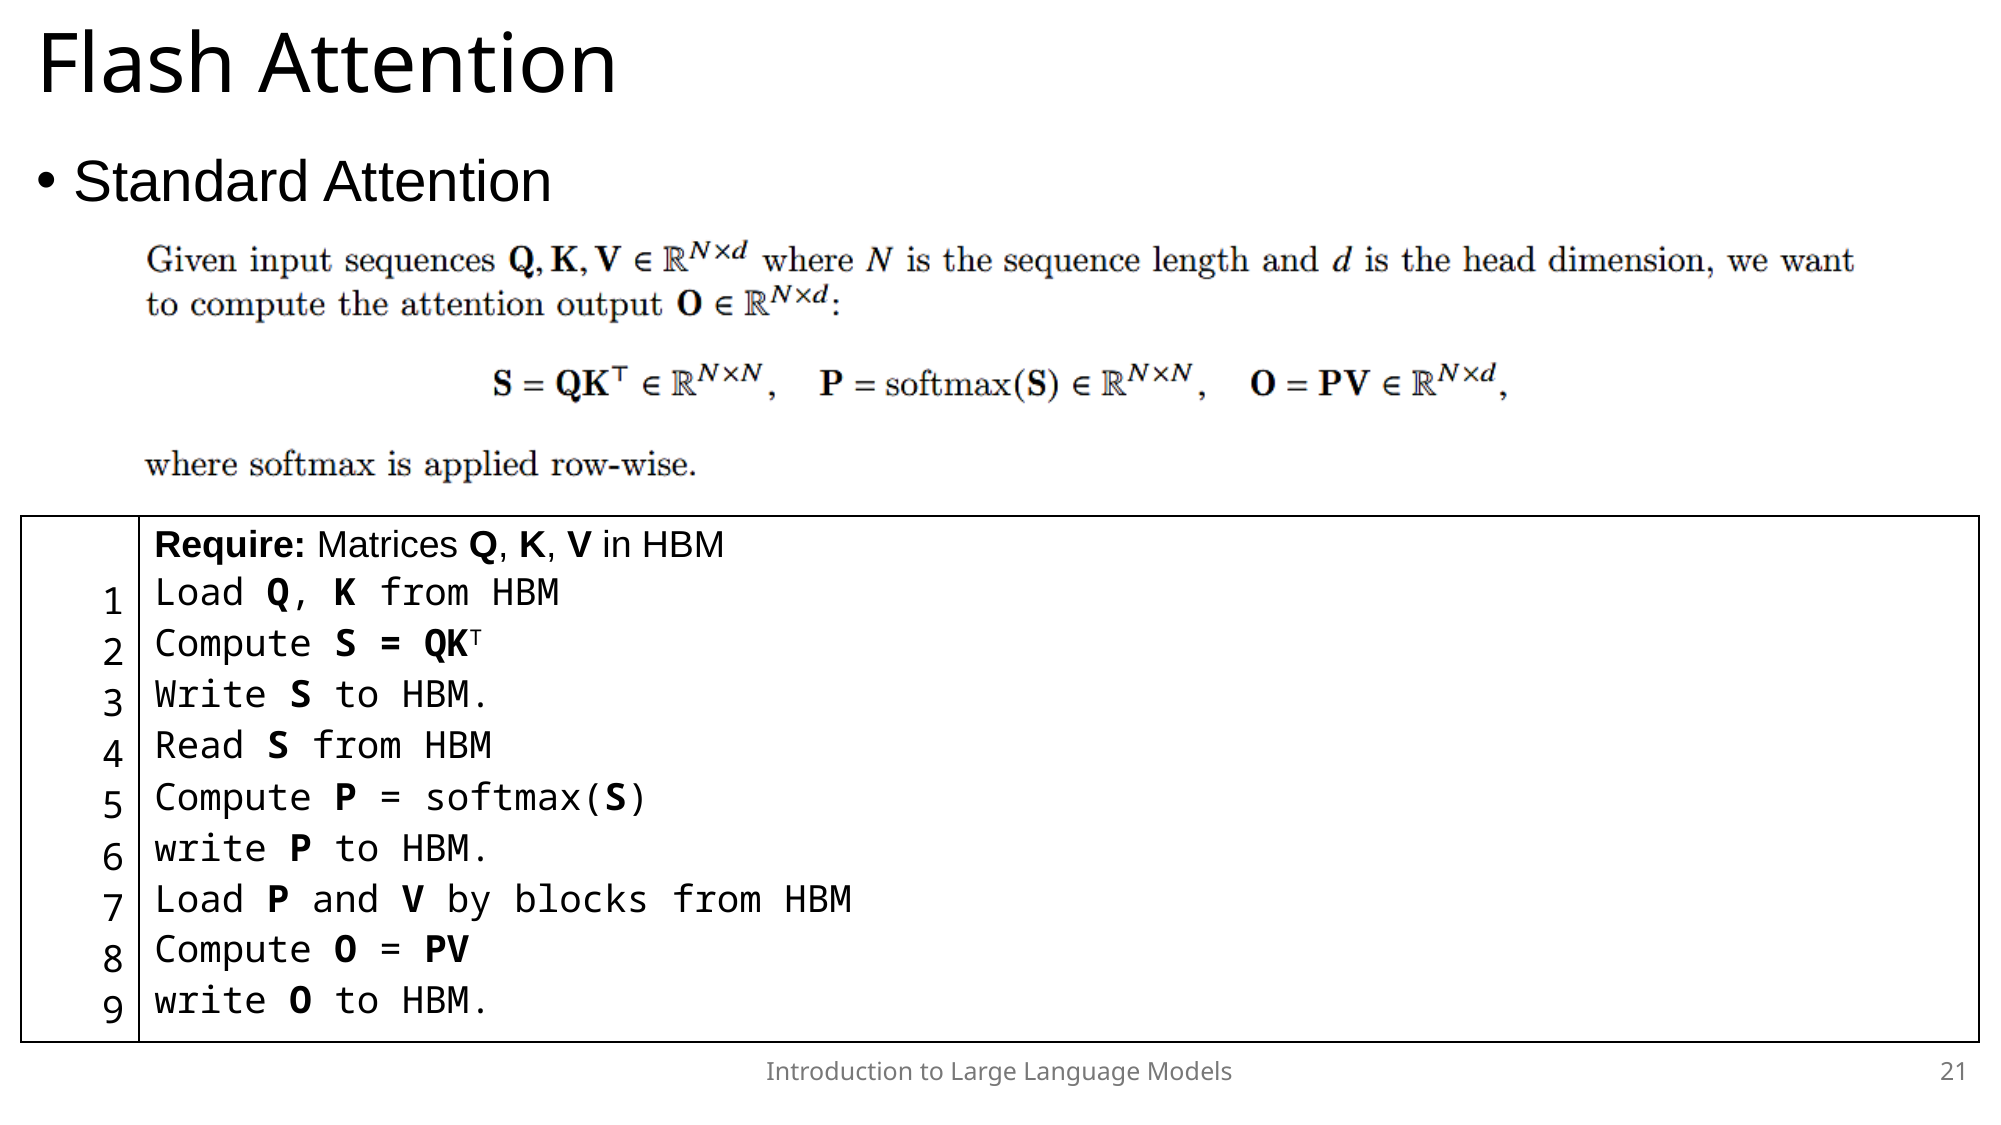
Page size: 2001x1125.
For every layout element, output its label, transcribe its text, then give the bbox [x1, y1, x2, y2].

table_header 1 2 3 4 5 6 7 8 9 [22, 517, 138, 1041]
slide_number 21 [1533, 1042, 1984, 1103]
picture [129, 229, 1871, 485]
list Standard Attention [21, 143, 1979, 515]
title Flash Attention [21, 13, 1979, 119]
footer Introduction to Large Language Models [662, 1043, 1338, 1103]
table_header Require: Matrices Q, K, V in HBM Load Q, K from HBM Compute S = QKT Write S to HBM. Read S from HBM Compute P = softmax(S) write P to HBM. Load P and V by blocks from HBM Compute O = PV write O to HBM. [140, 517, 1978, 1041]
